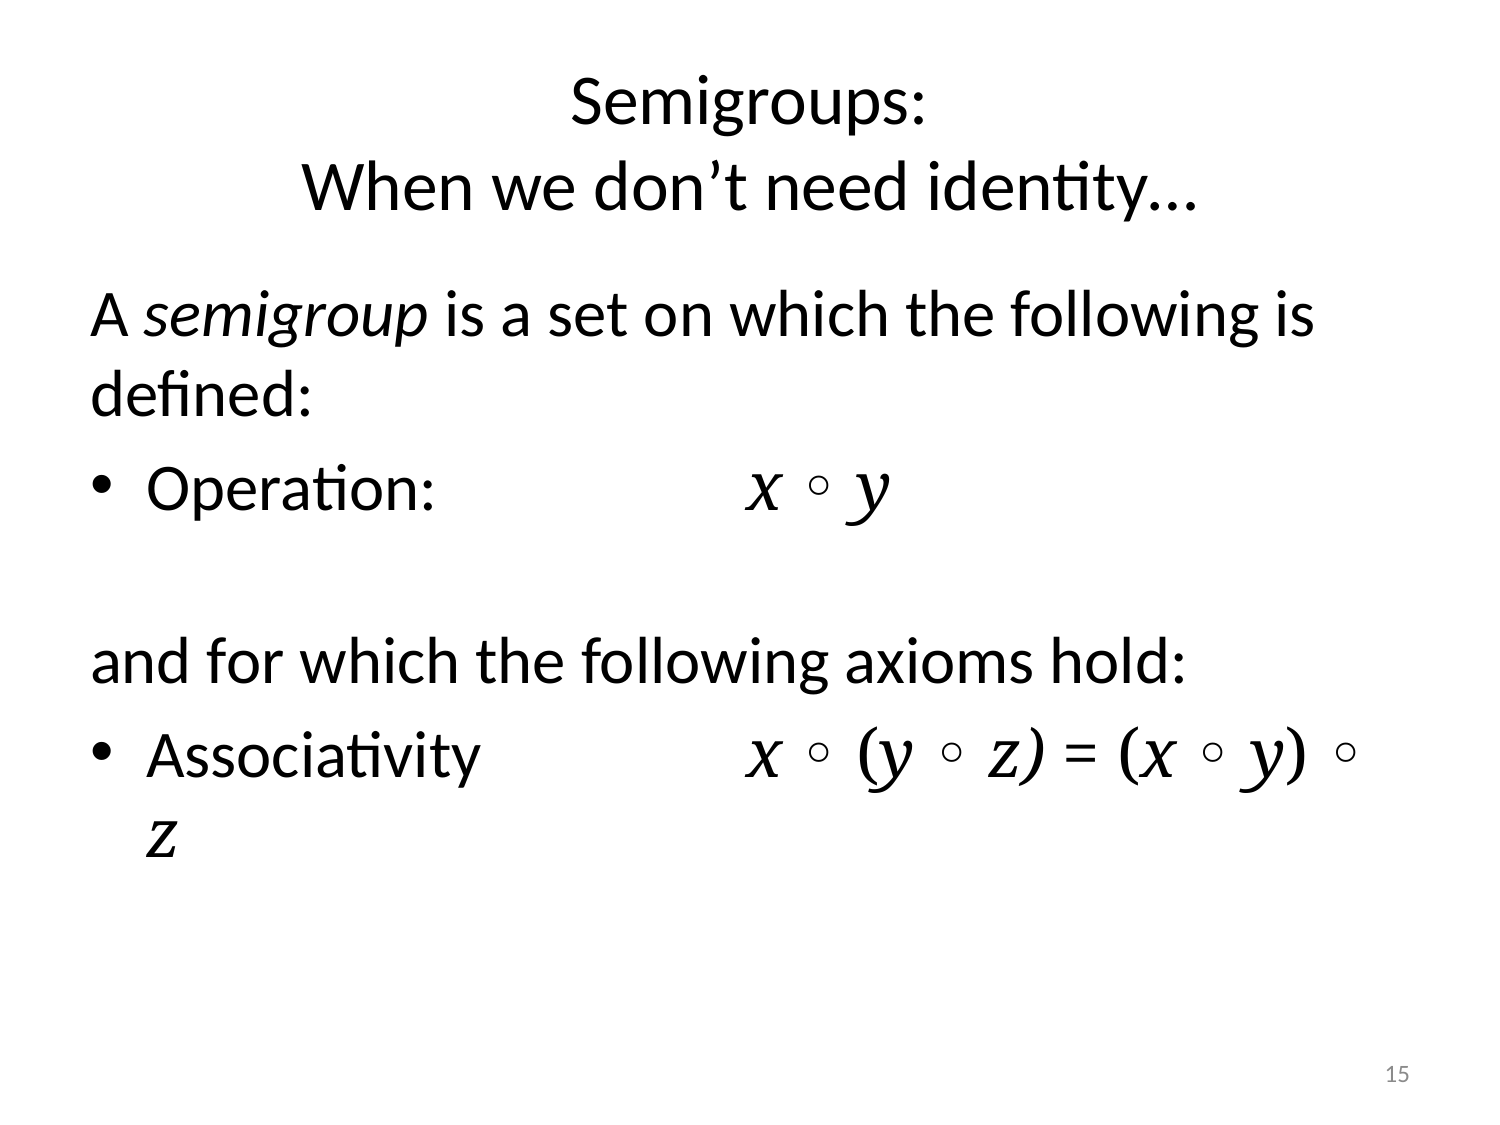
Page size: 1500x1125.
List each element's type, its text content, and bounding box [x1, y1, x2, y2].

list A semigroup is a set on which the following is defined: Operation: x ◦ y and for which the following axioms hold: Associativity x ◦ (y ◦ z) = (x ◦ y) ◦ z [75, 262, 1425, 1005]
title Semigroups: When we don’t need identity… [75, 45, 1425, 233]
slide_number 15 [1074, 1042, 1425, 1103]
